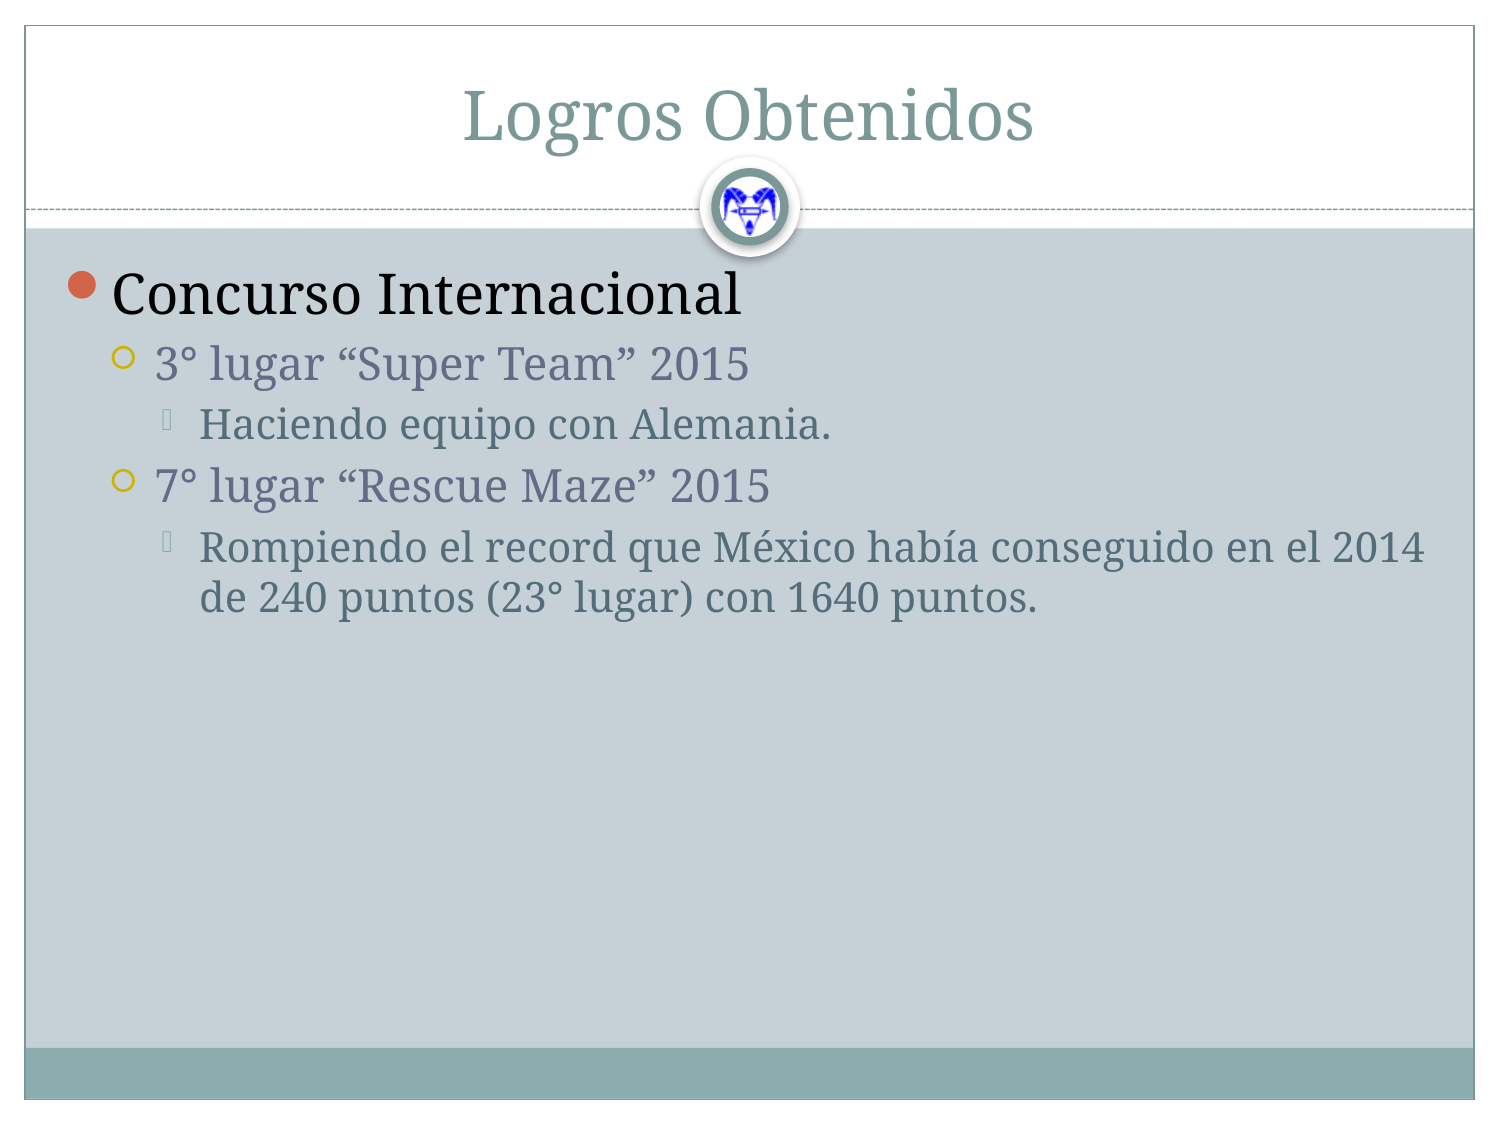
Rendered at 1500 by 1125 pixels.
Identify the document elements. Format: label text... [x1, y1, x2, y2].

picture [723, 187, 777, 236]
list Concurso Internacional 3° lugar “Super Team” 2015 Haciendo equipo con Alemania. 7° lugar “Rescue Maze” 2015 Rompiendo el record que México había conseguido en el 2014 de 240 puntos (23° lugar) con 1640 puntos. [49, 250, 1445, 1059]
title Logros Obtenidos [49, 37, 1450, 162]
